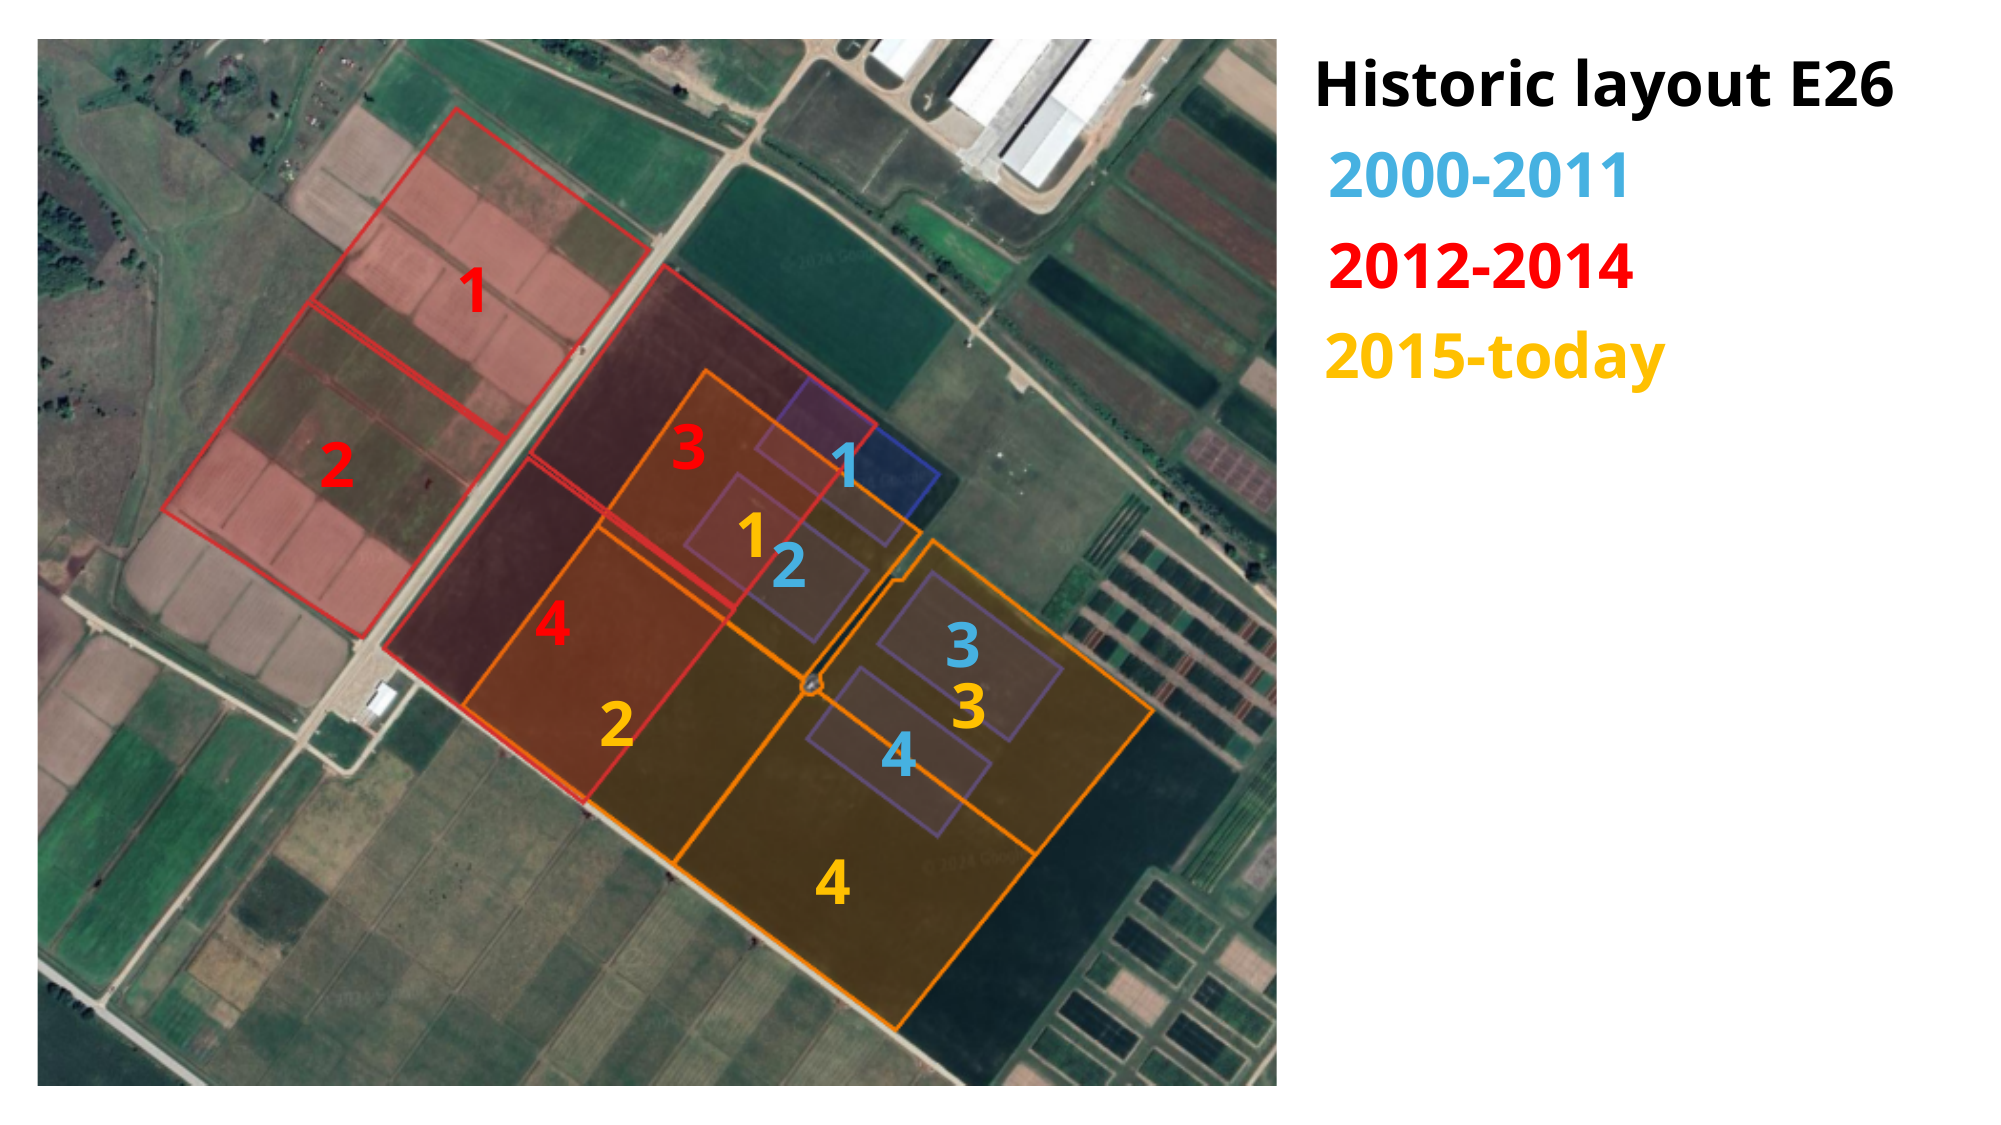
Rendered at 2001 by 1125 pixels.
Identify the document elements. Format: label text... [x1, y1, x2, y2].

text_box 2012-2014 [1314, 218, 1650, 308]
text_box Historic layout E26 [1299, 36, 1911, 127]
picture [36, 38, 1278, 1087]
text_box 2015-today [1309, 309, 1681, 399]
text_box 2000-2011 [1314, 127, 1650, 218]
